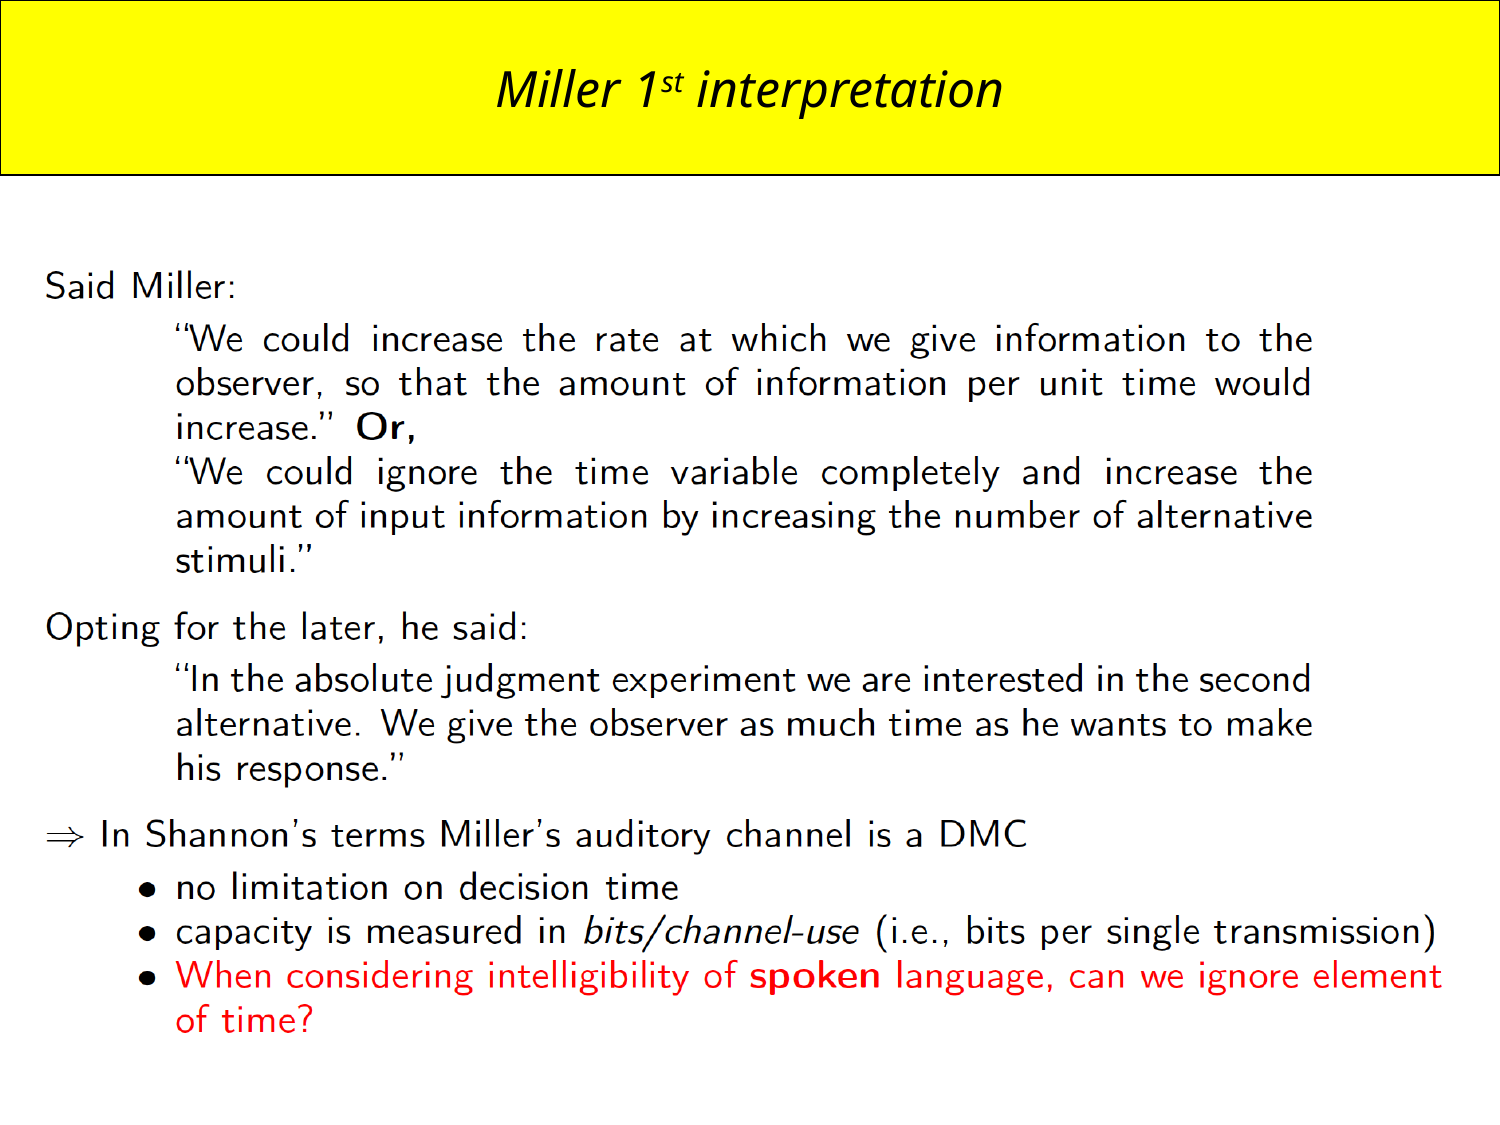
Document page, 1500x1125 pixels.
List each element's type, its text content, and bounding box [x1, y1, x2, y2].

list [35, 249, 1500, 1056]
text_box Miller 1st interpretation [0, 0, 1500, 175]
